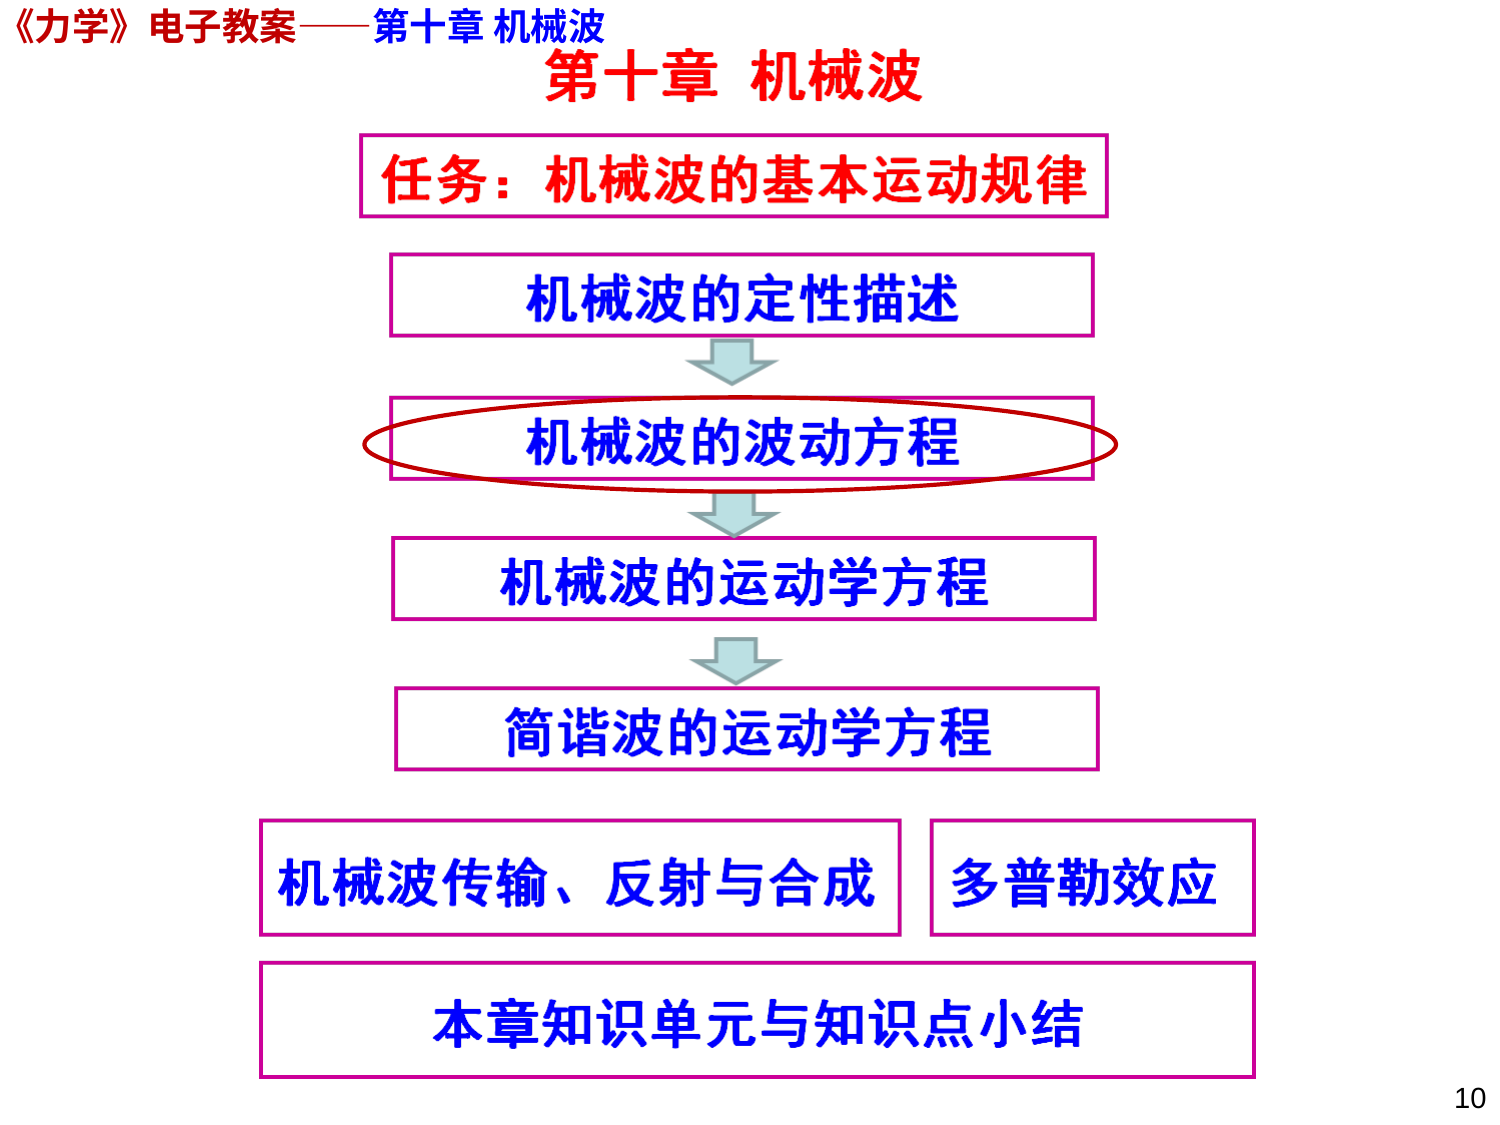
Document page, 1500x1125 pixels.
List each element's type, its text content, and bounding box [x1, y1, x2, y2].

picture [243, 18, 1257, 1080]
slide_number 10 [1151, 1071, 1500, 1107]
